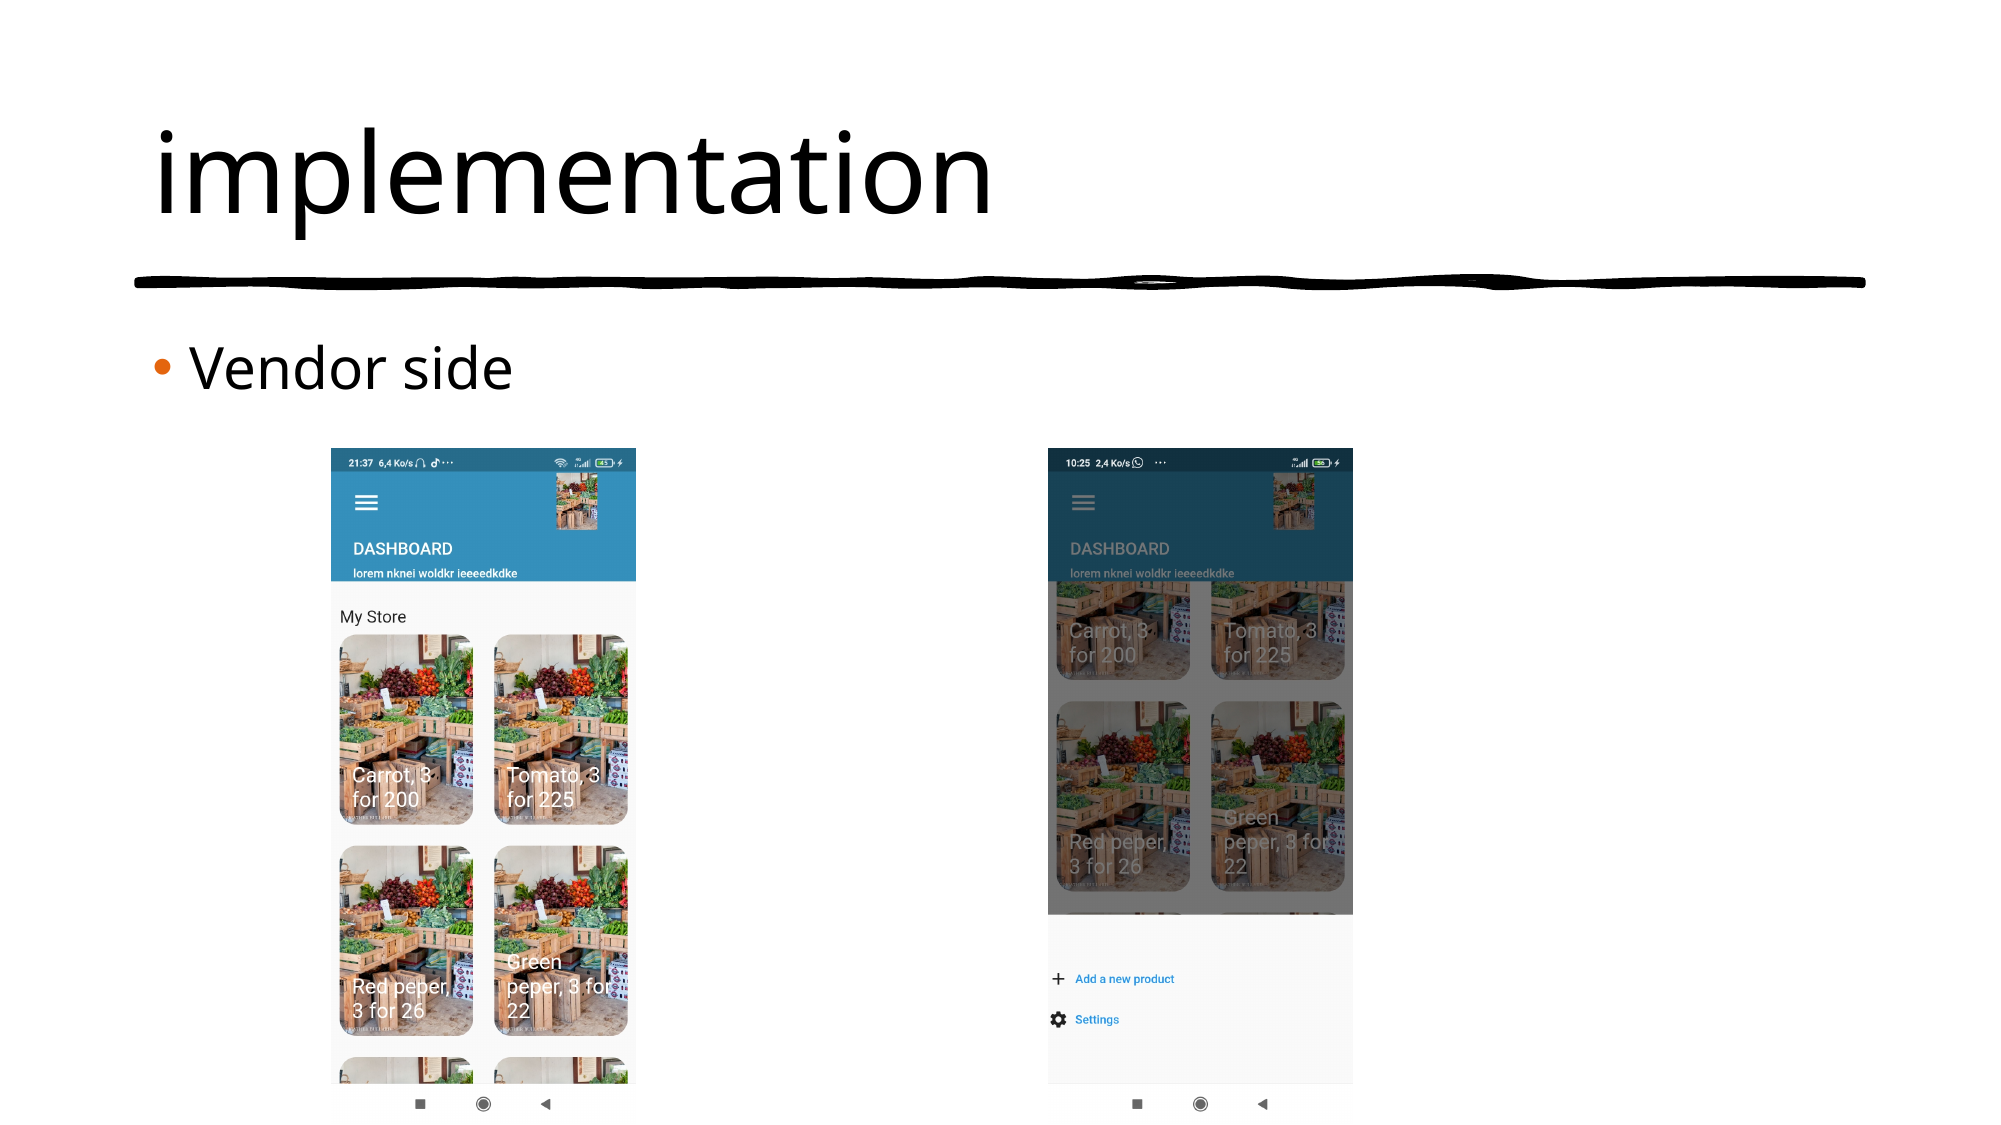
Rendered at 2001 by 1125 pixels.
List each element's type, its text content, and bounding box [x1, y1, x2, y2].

title implementation [137, 59, 1863, 278]
list Vendor side [137, 316, 1863, 1014]
picture [331, 448, 636, 1124]
picture [1048, 448, 1353, 1124]
